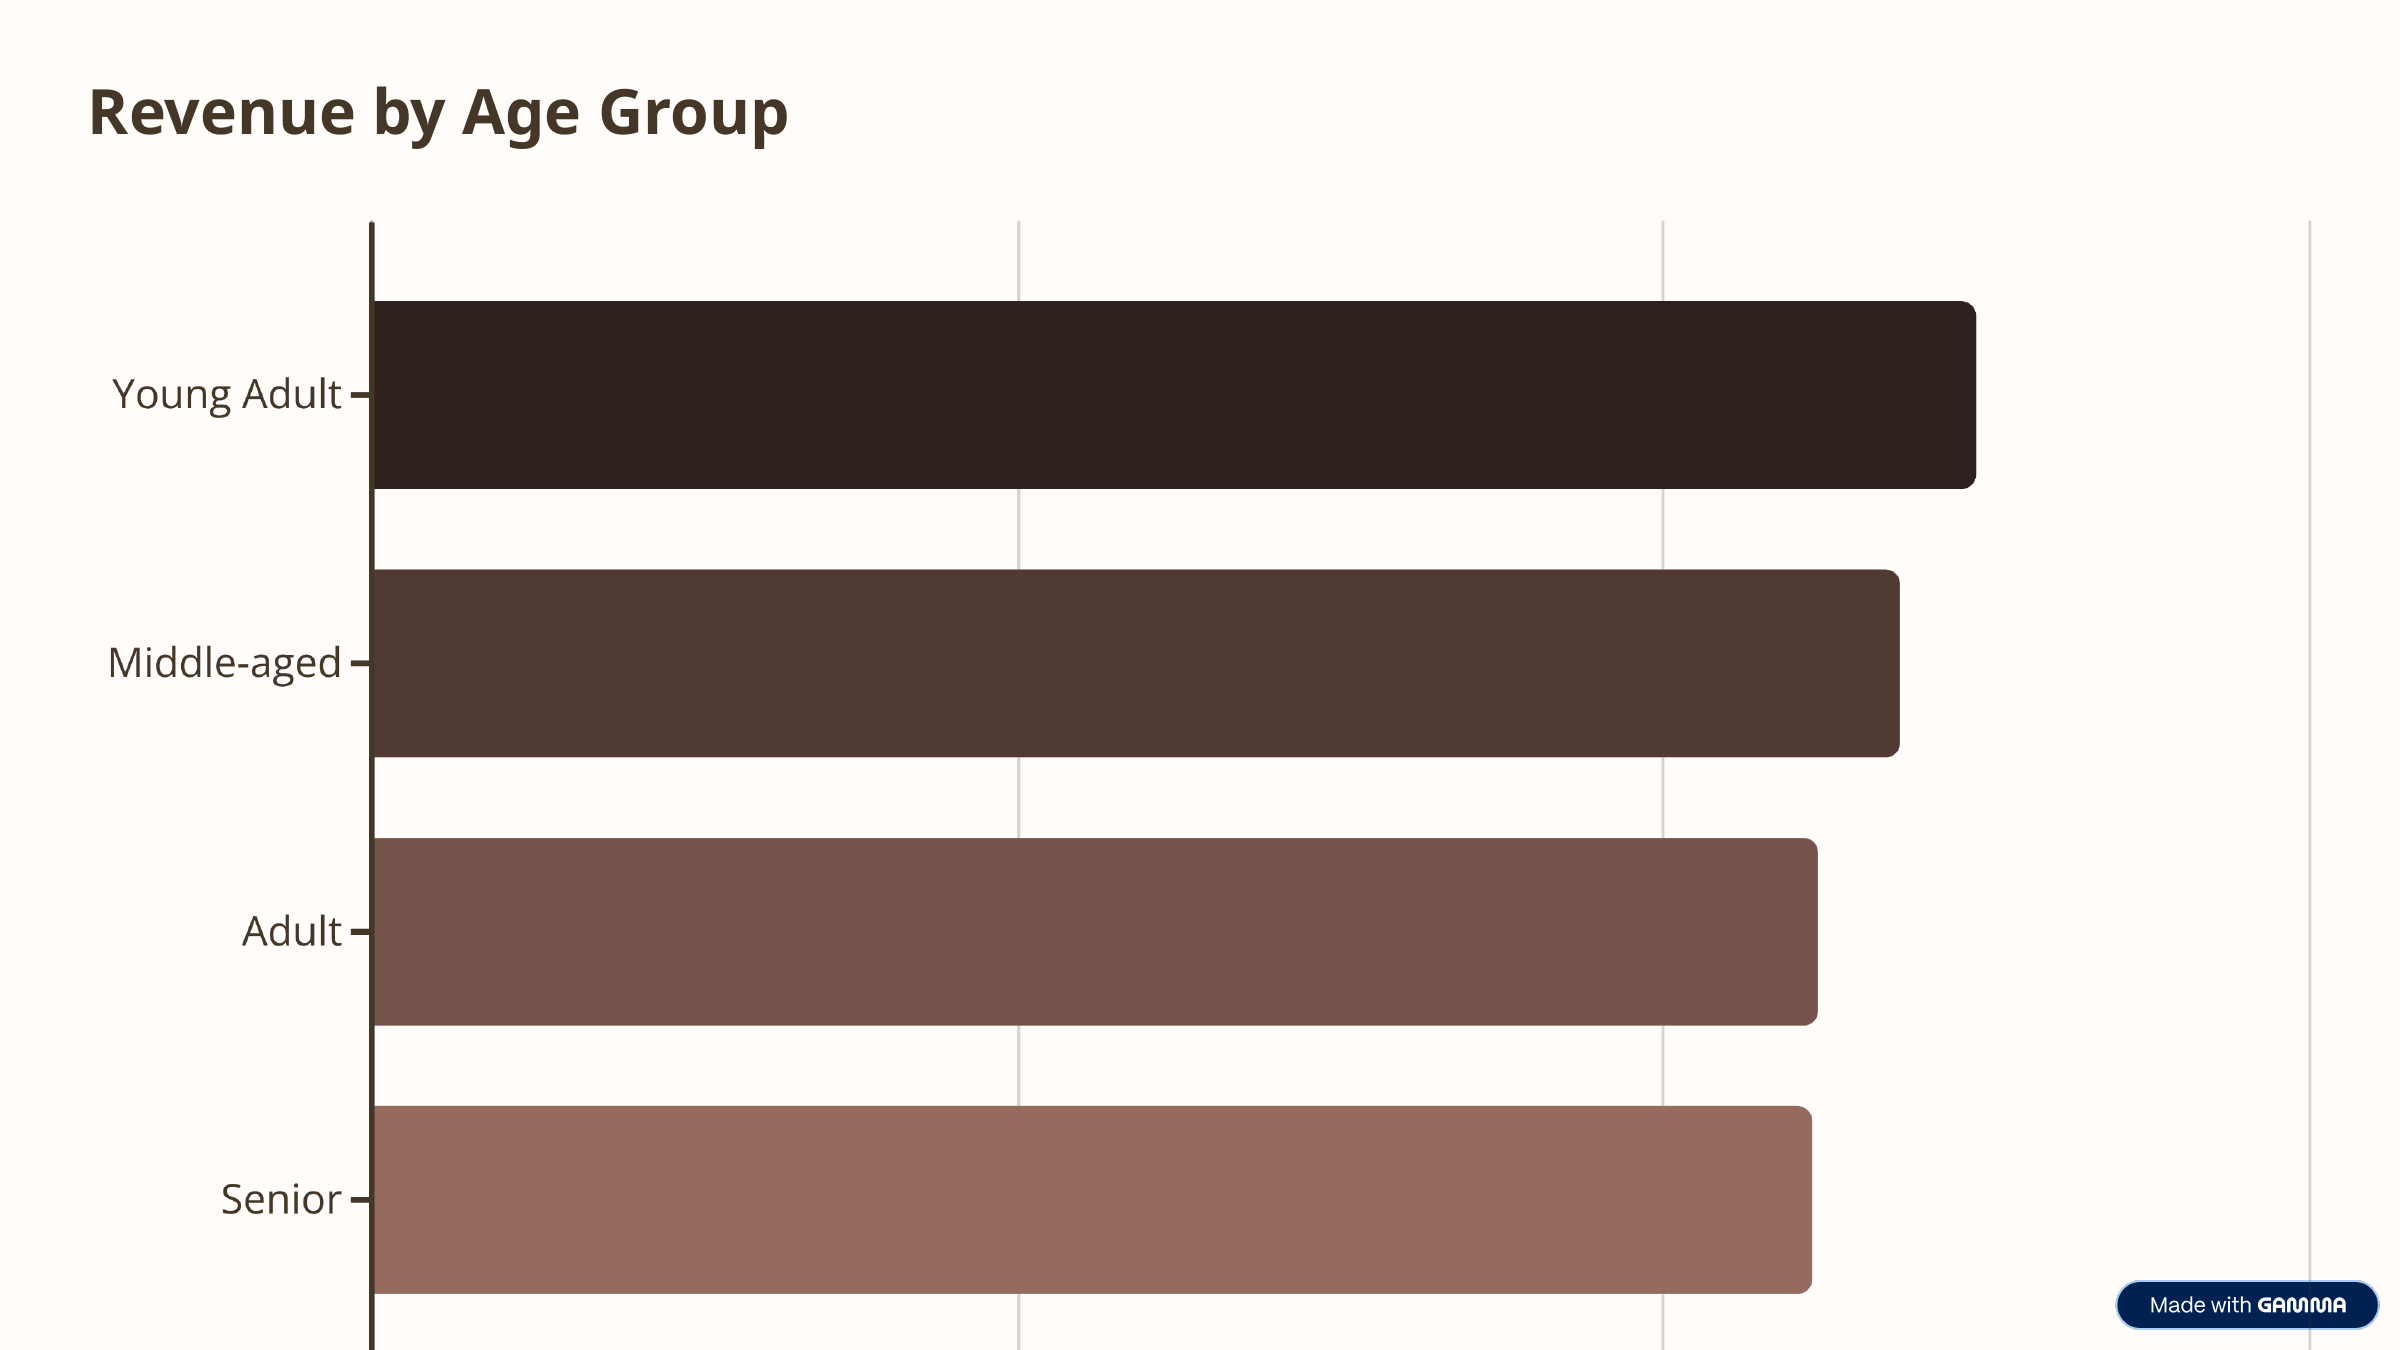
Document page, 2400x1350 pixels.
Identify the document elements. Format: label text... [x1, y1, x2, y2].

text_box Revenue by Age Group [87, 69, 717, 148]
picture [87, 197, 2389, 1350]
